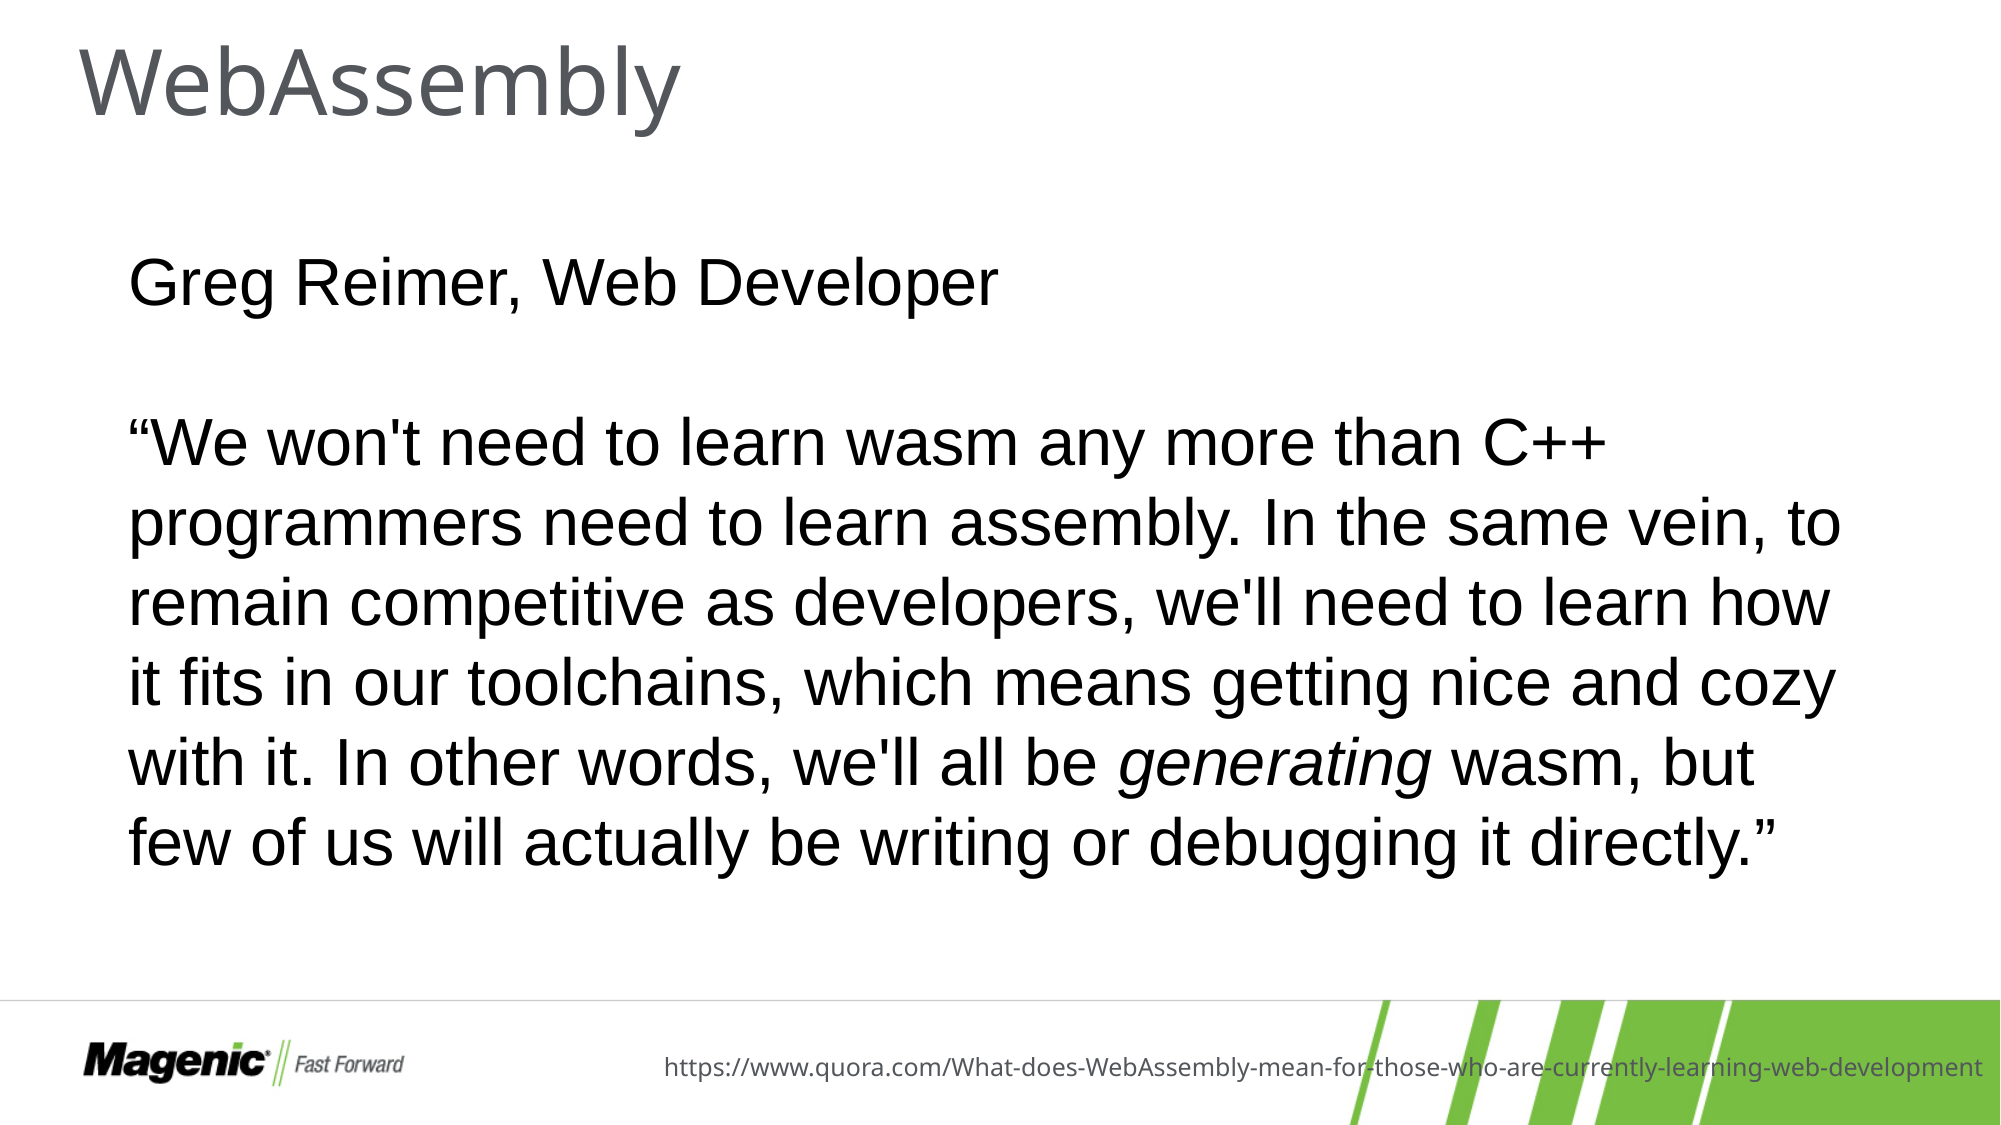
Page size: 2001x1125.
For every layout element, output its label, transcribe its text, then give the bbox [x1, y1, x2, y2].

title WebAssembly [63, 41, 1938, 131]
text_box Greg Reimer, Web Developer “We won't need to learn wasm any more than C++ programmers need to learn assembly. In the same vein, to remain competitive as developers, we'll need to learn how it fits in our toolchains, which means getting nice and cozy with it. In other words, we'll all be generating wasm, but few of us will actually be writing or debugging it directly.” [113, 231, 1887, 887]
text_box https://www.quora.com/What-does-WebAssembly-mean-for-those-who-are-currently-learning-web-development [624, 1029, 2000, 1104]
picture [0, 0, 2001, 1125]
